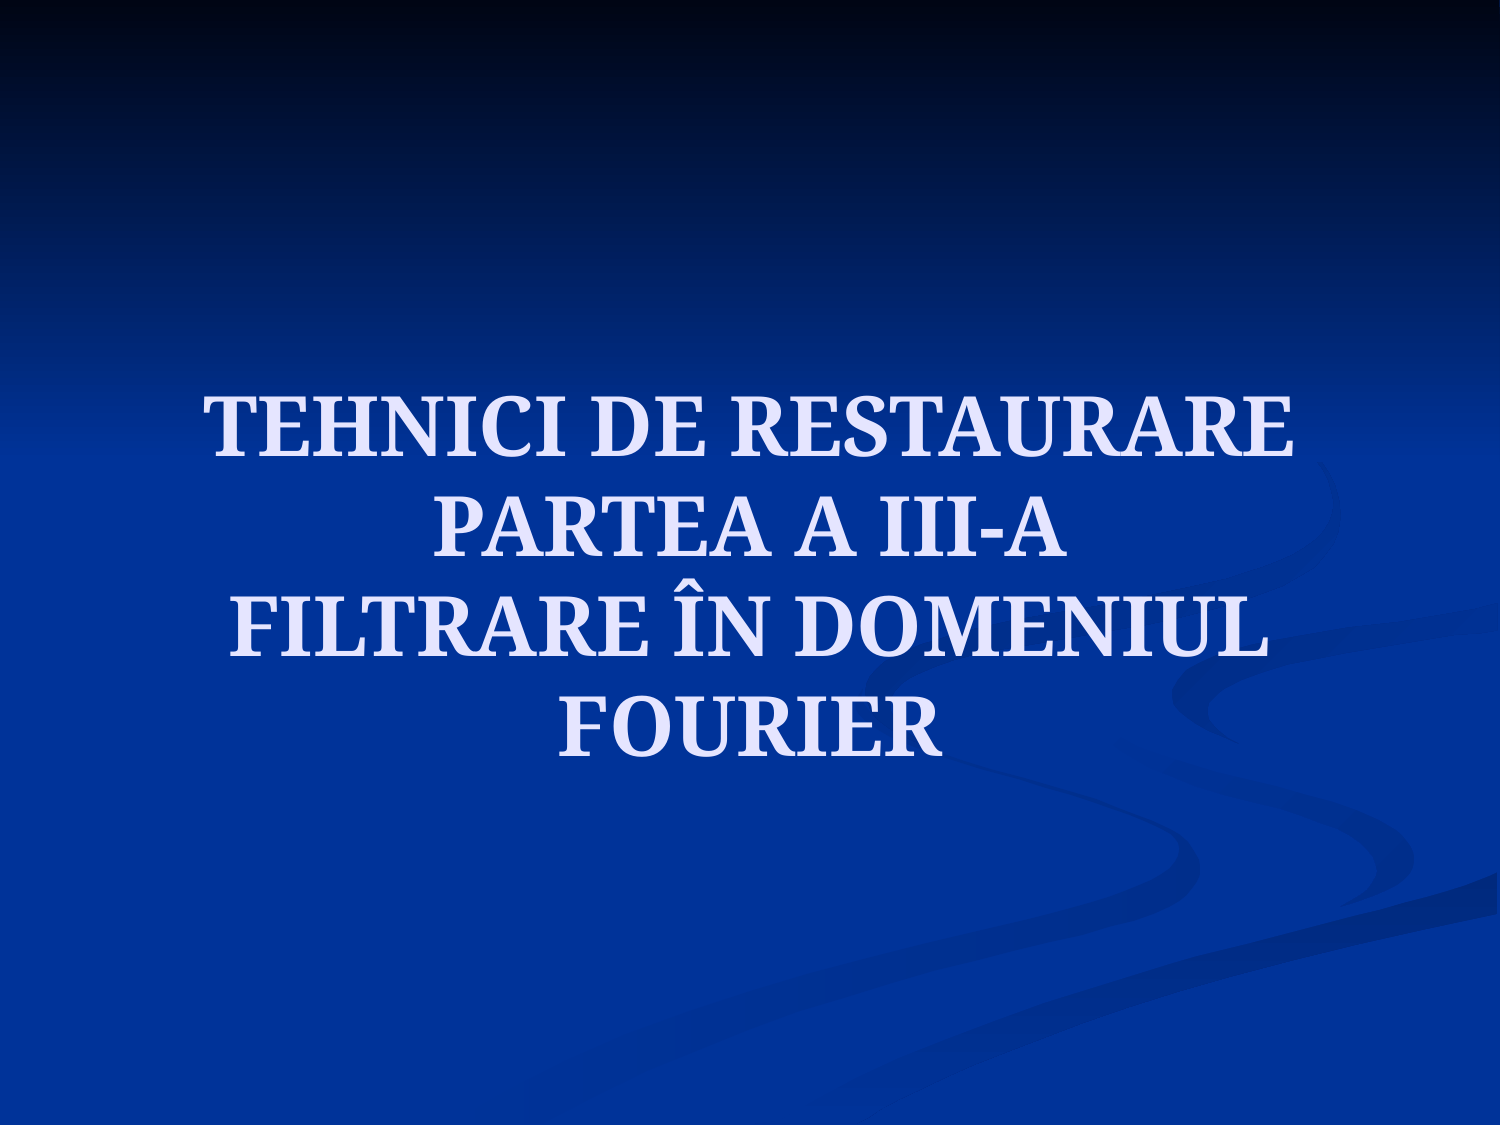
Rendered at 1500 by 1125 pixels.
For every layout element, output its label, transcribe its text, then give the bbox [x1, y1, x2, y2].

title TEHNICI DE RESTAURARE PARTEA A III-A FILTRARE ÎN DOMENIUL FOURIER [112, 284, 1388, 663]
